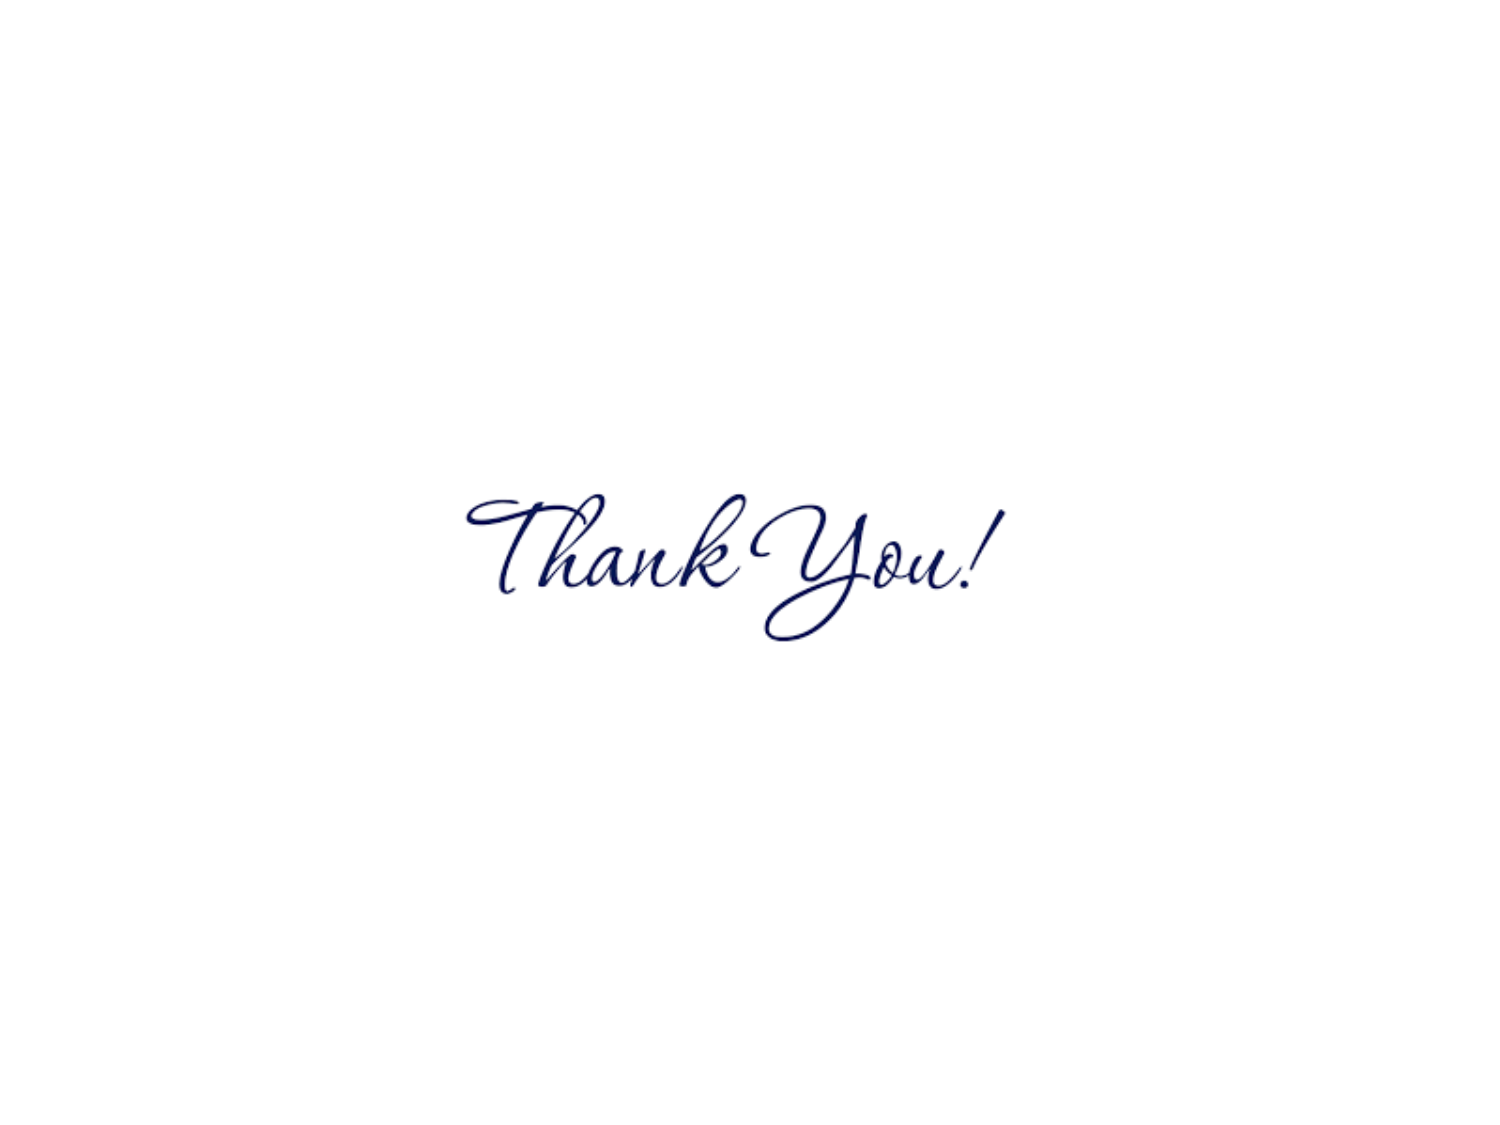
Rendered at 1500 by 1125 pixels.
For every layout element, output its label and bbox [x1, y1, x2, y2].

picture [368, 429, 1119, 666]
